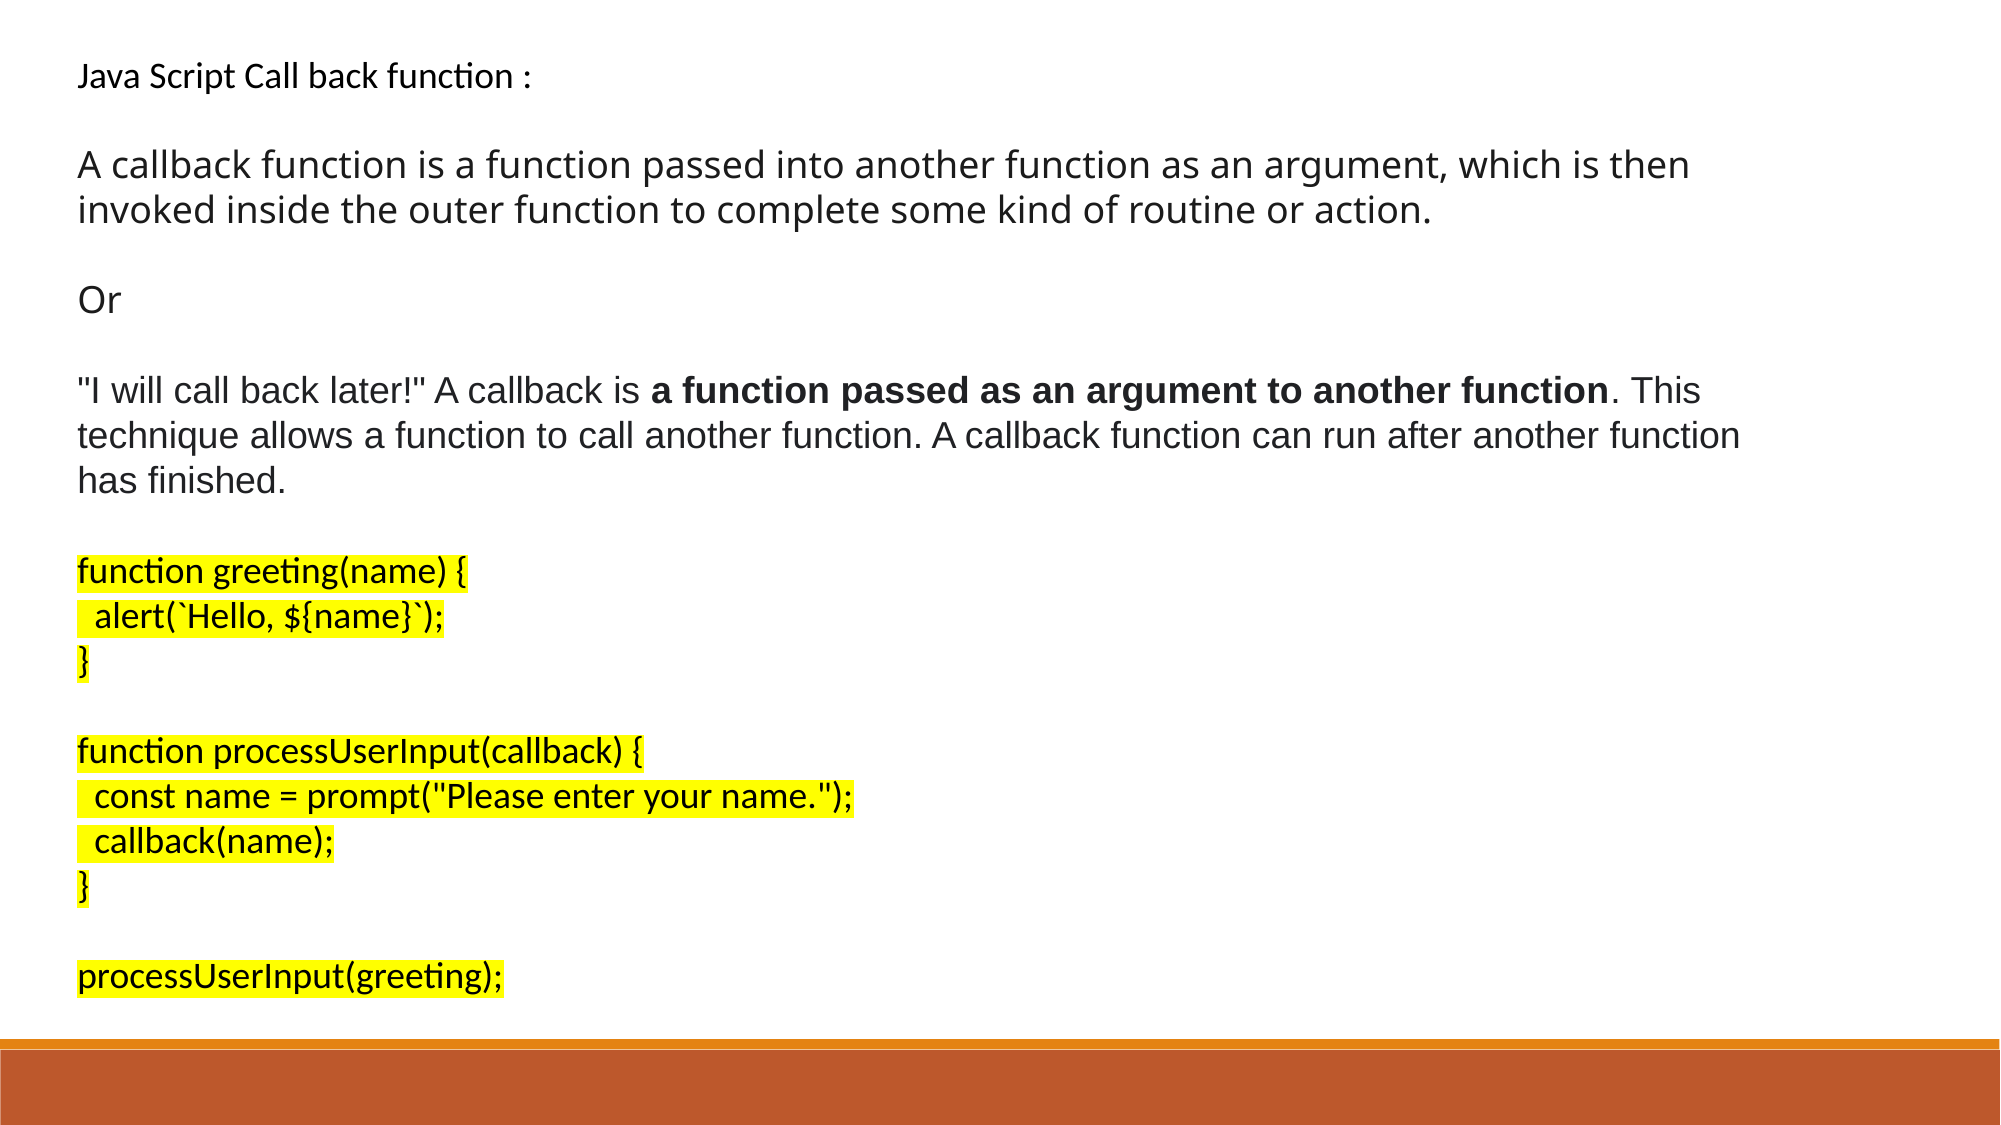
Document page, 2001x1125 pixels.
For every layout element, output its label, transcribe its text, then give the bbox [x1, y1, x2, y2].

text_box Java Script Call back function : A callback function is a function passed into another function as an argument, which is then invoked inside the outer function to complete some kind of routine or action. Or "I will call back later!" A callback is a function passed as an argument to another function. This technique allows a function to call another function. A callback function can run after another function has finished. function greeting(name) { alert(`Hello, ${name}`); } function processUserInput(callback) { const name = prompt("Please enter your name."); callback(name); } processUserInput(greeting); [62, 43, 1809, 1049]
